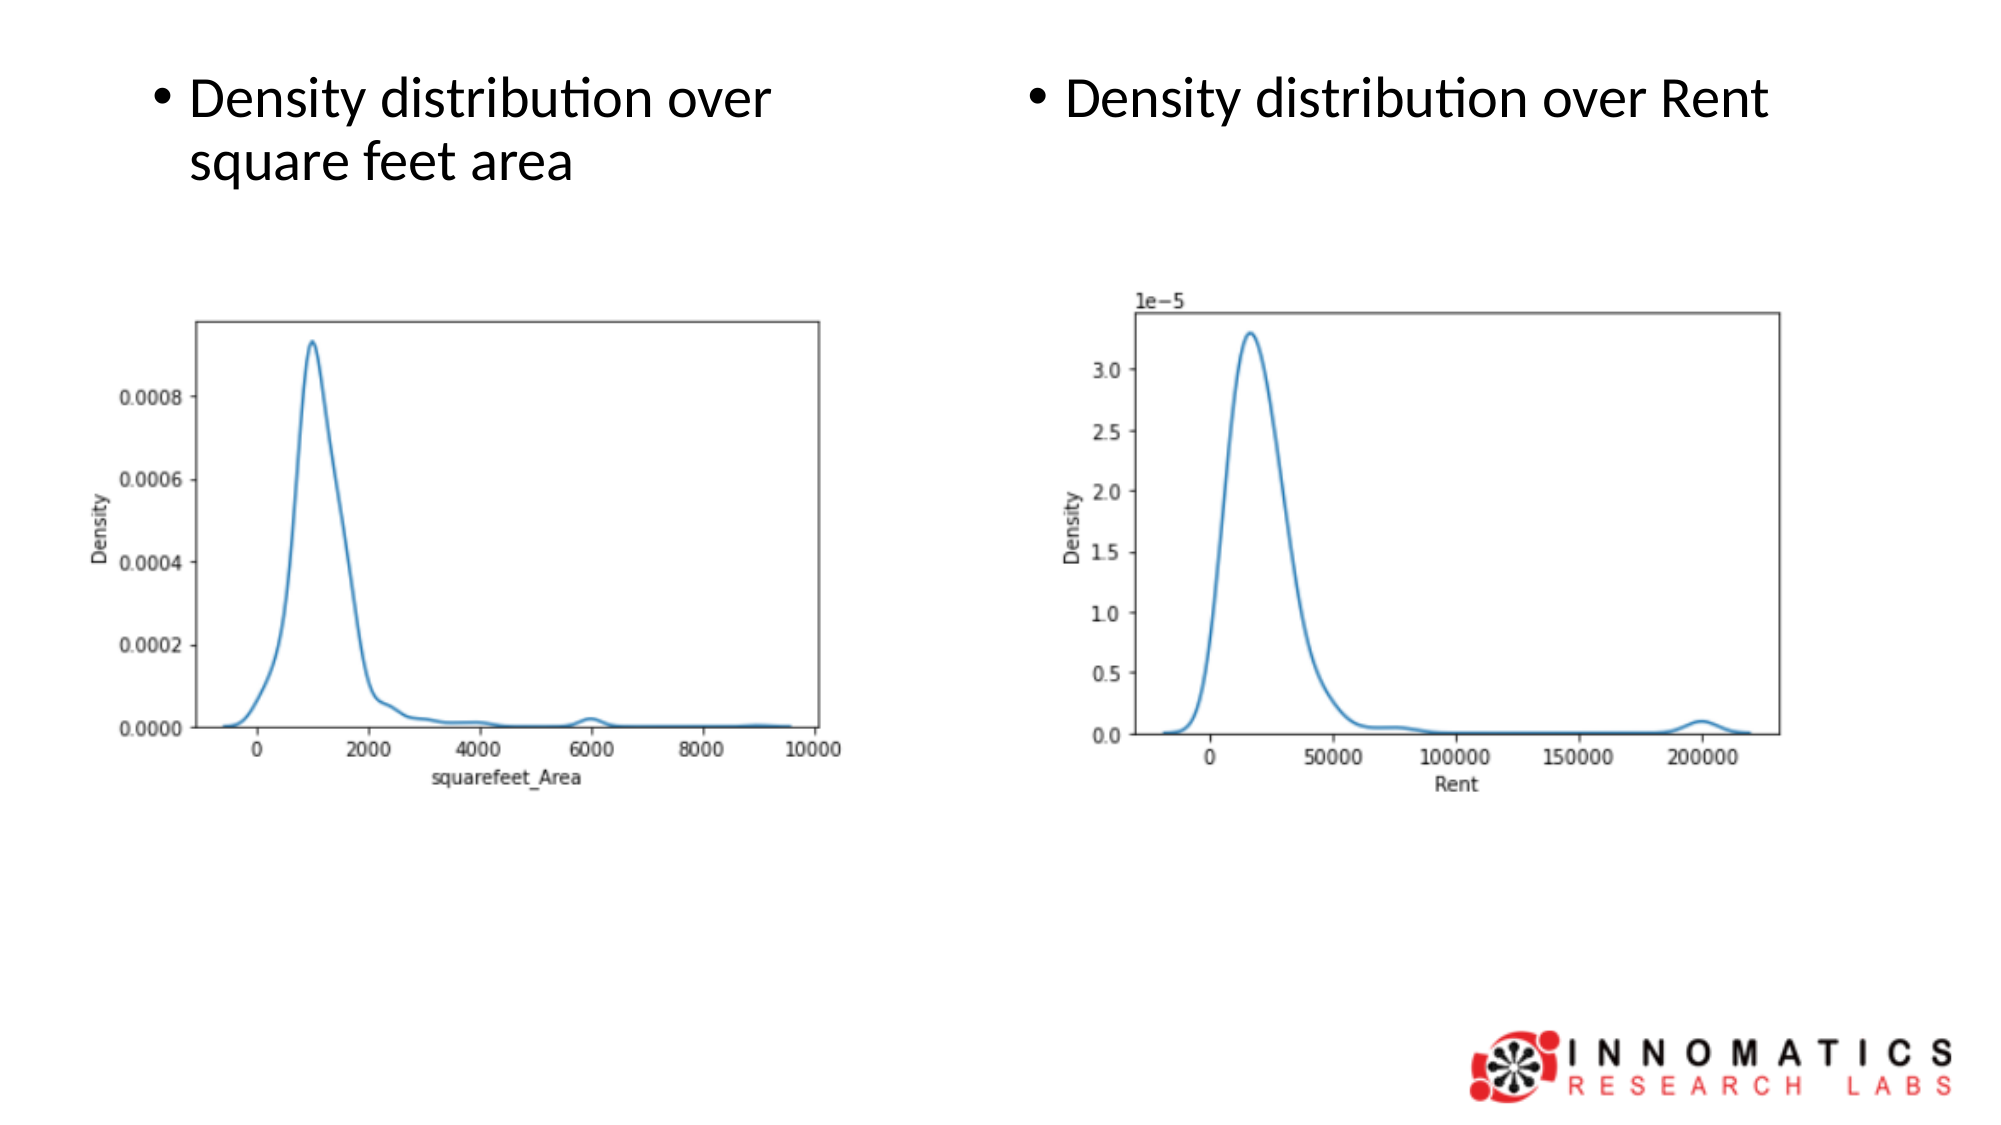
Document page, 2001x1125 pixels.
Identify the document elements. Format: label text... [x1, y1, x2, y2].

picture [1030, 261, 1824, 809]
picture [49, 297, 913, 816]
list Density distribution over square feet area [137, 59, 988, 1014]
list Density distribution over Rent [1012, 59, 1863, 1014]
picture [1445, 1014, 1975, 1125]
